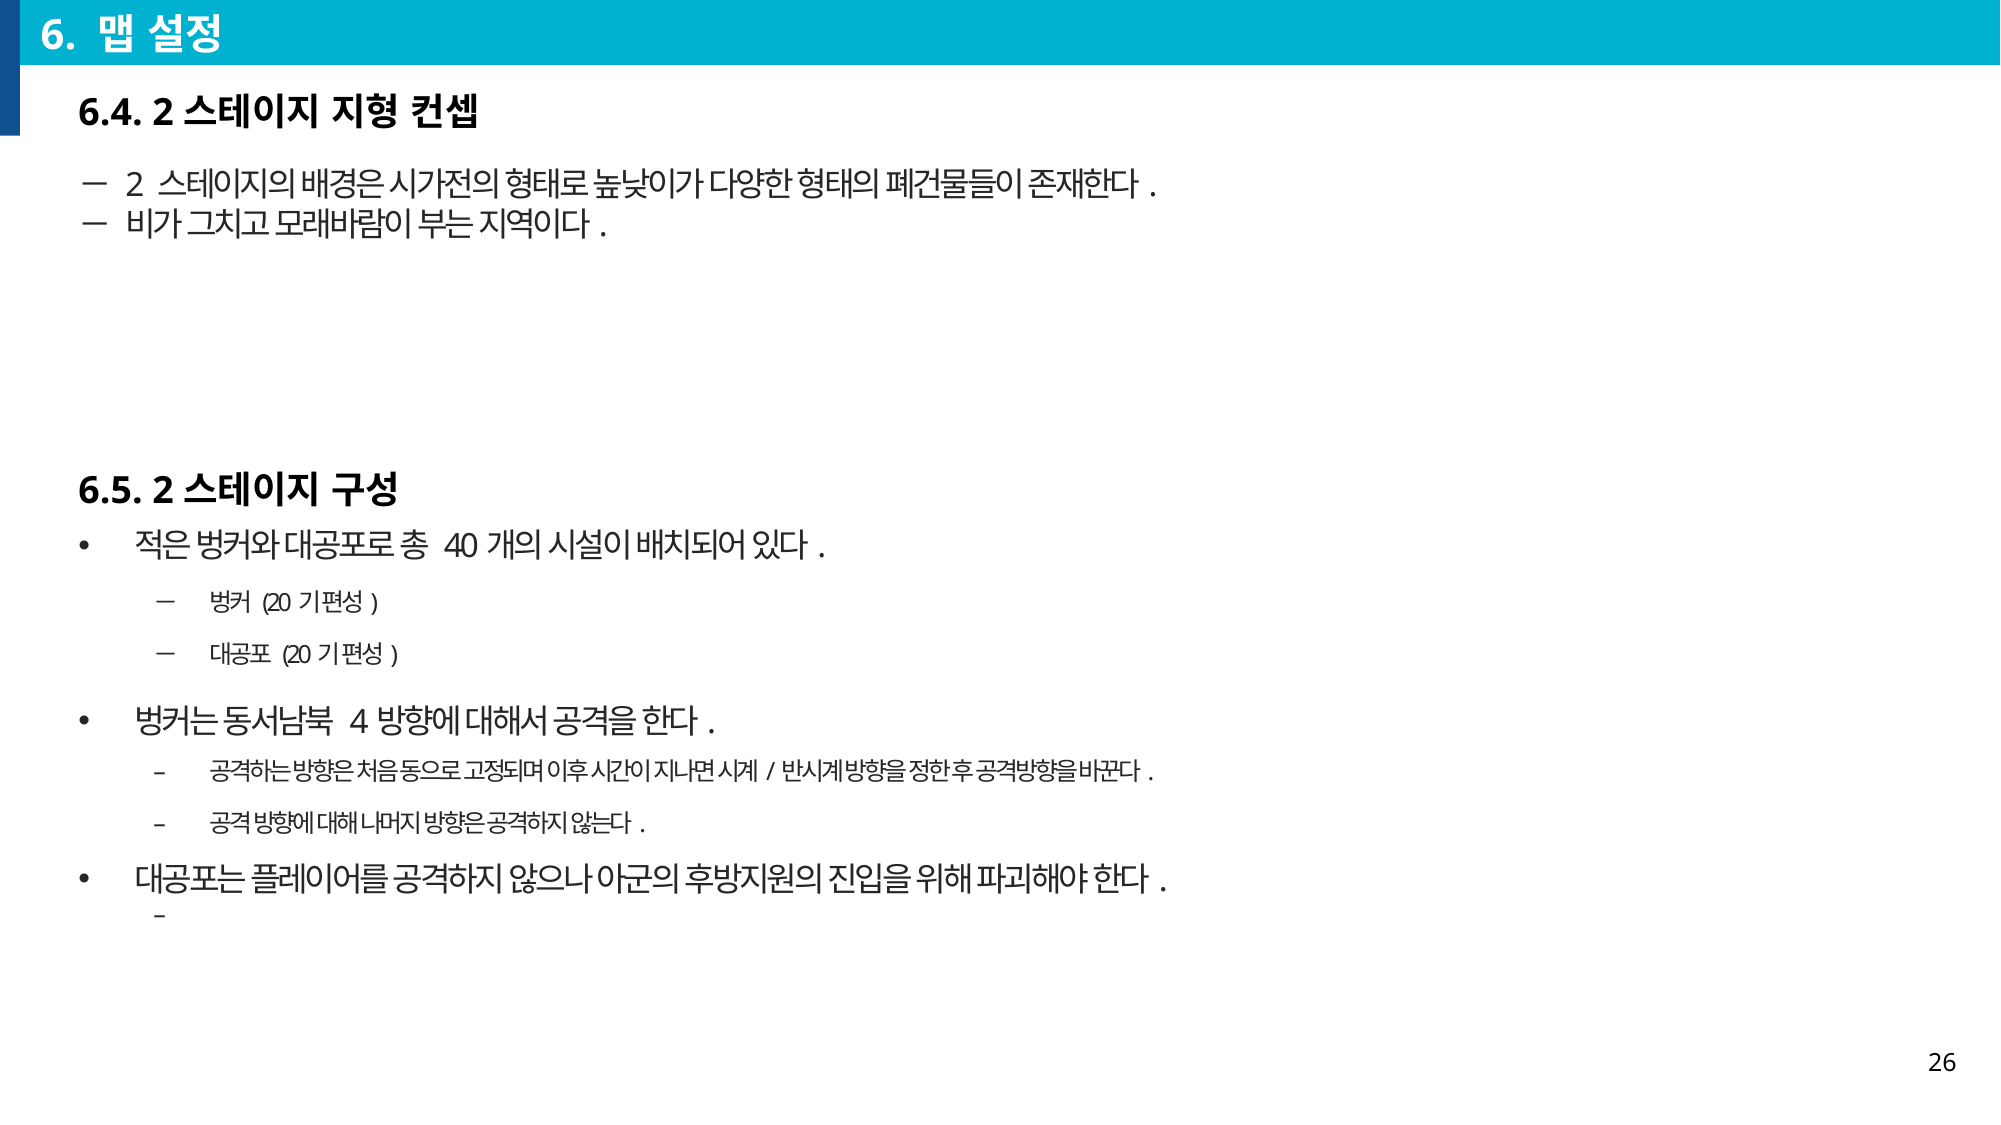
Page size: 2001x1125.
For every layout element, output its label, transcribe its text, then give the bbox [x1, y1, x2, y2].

text_box 6.5. 2스테이지 구성 [63, 458, 676, 519]
text_box 적은 벙커와 대공포로 총 40개의 시설이 배치되어 있다. 벙커 (20기 편성) 대공포 (20기 편성) 벙커는 동서남북 4방향에 대해서 공격을 한다. 공격하는 방향은 처음 동으로 고정되며 이후 시간이 지나면 시계/반시계 방향을 정한 후 공격방향을 바꾼다. 공격 방향에 대해 나머지 방향은 공격하지 않는다. 대공포는 플레이어를 공격하지 않으나 아군의 후방지원의 진입을 위해 파괴해야 한다. 대공포를 파괴하지 않을 경우 후방 지원이 실패해 스토리가 진행되지 않는다. [63, 525, 1959, 937]
text_box 6.4. 2스테이지 지형 컨셉 [63, 80, 676, 140]
slide_number 26 [1907, 1033, 1972, 1094]
text_box [0, 0, 21, 137]
text_box 6. 맵 설정 [19, 0, 2000, 66]
text_box 2 스테이지의 배경은 시가전의 형태로 높낮이가 다양한 형태의 폐건물들이 존재한다. 비가 그치고 모래바람이 부는 지역이다. [63, 156, 1908, 251]
